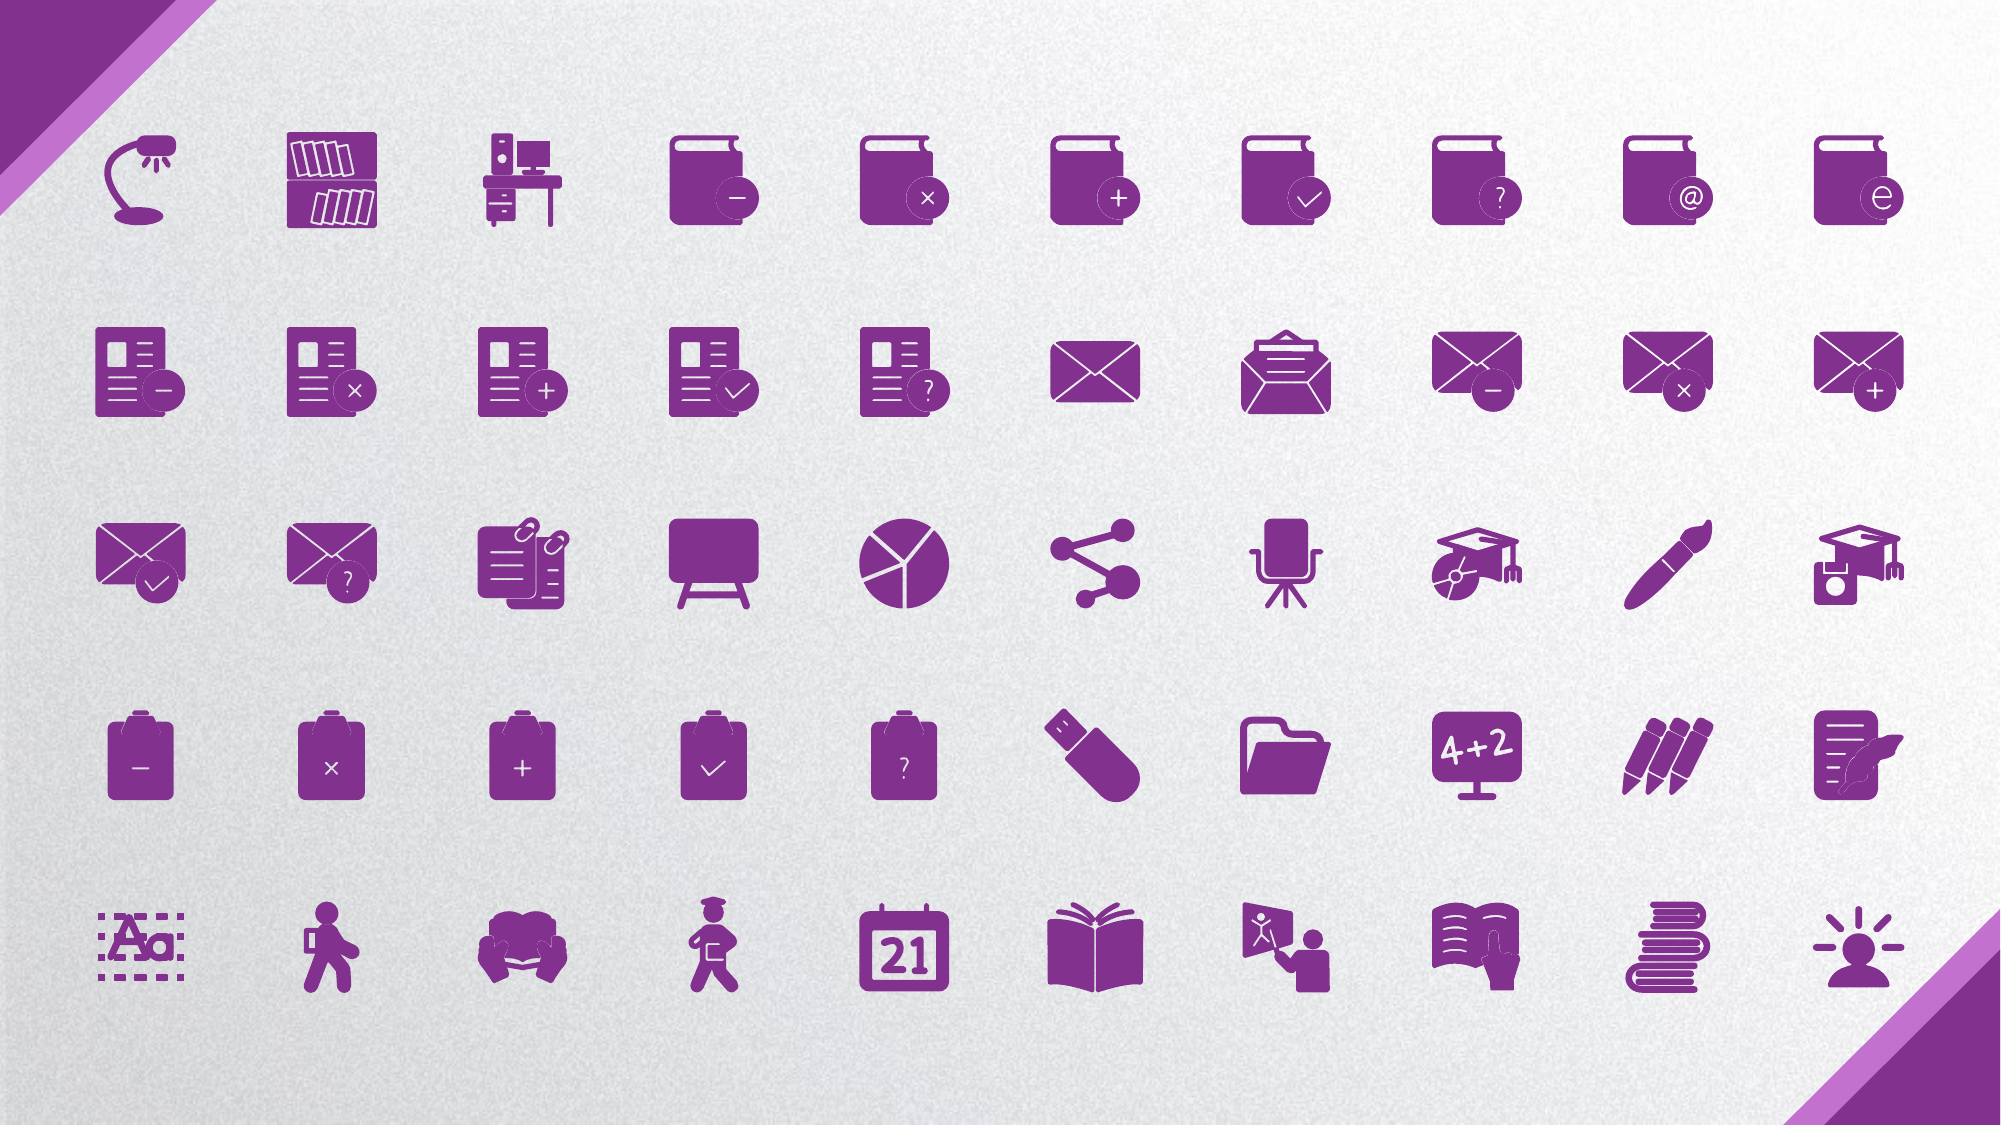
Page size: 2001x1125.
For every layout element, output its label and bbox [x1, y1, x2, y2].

picture [0, 0, 2000, 1125]
text_box [95, 132, 1904, 993]
